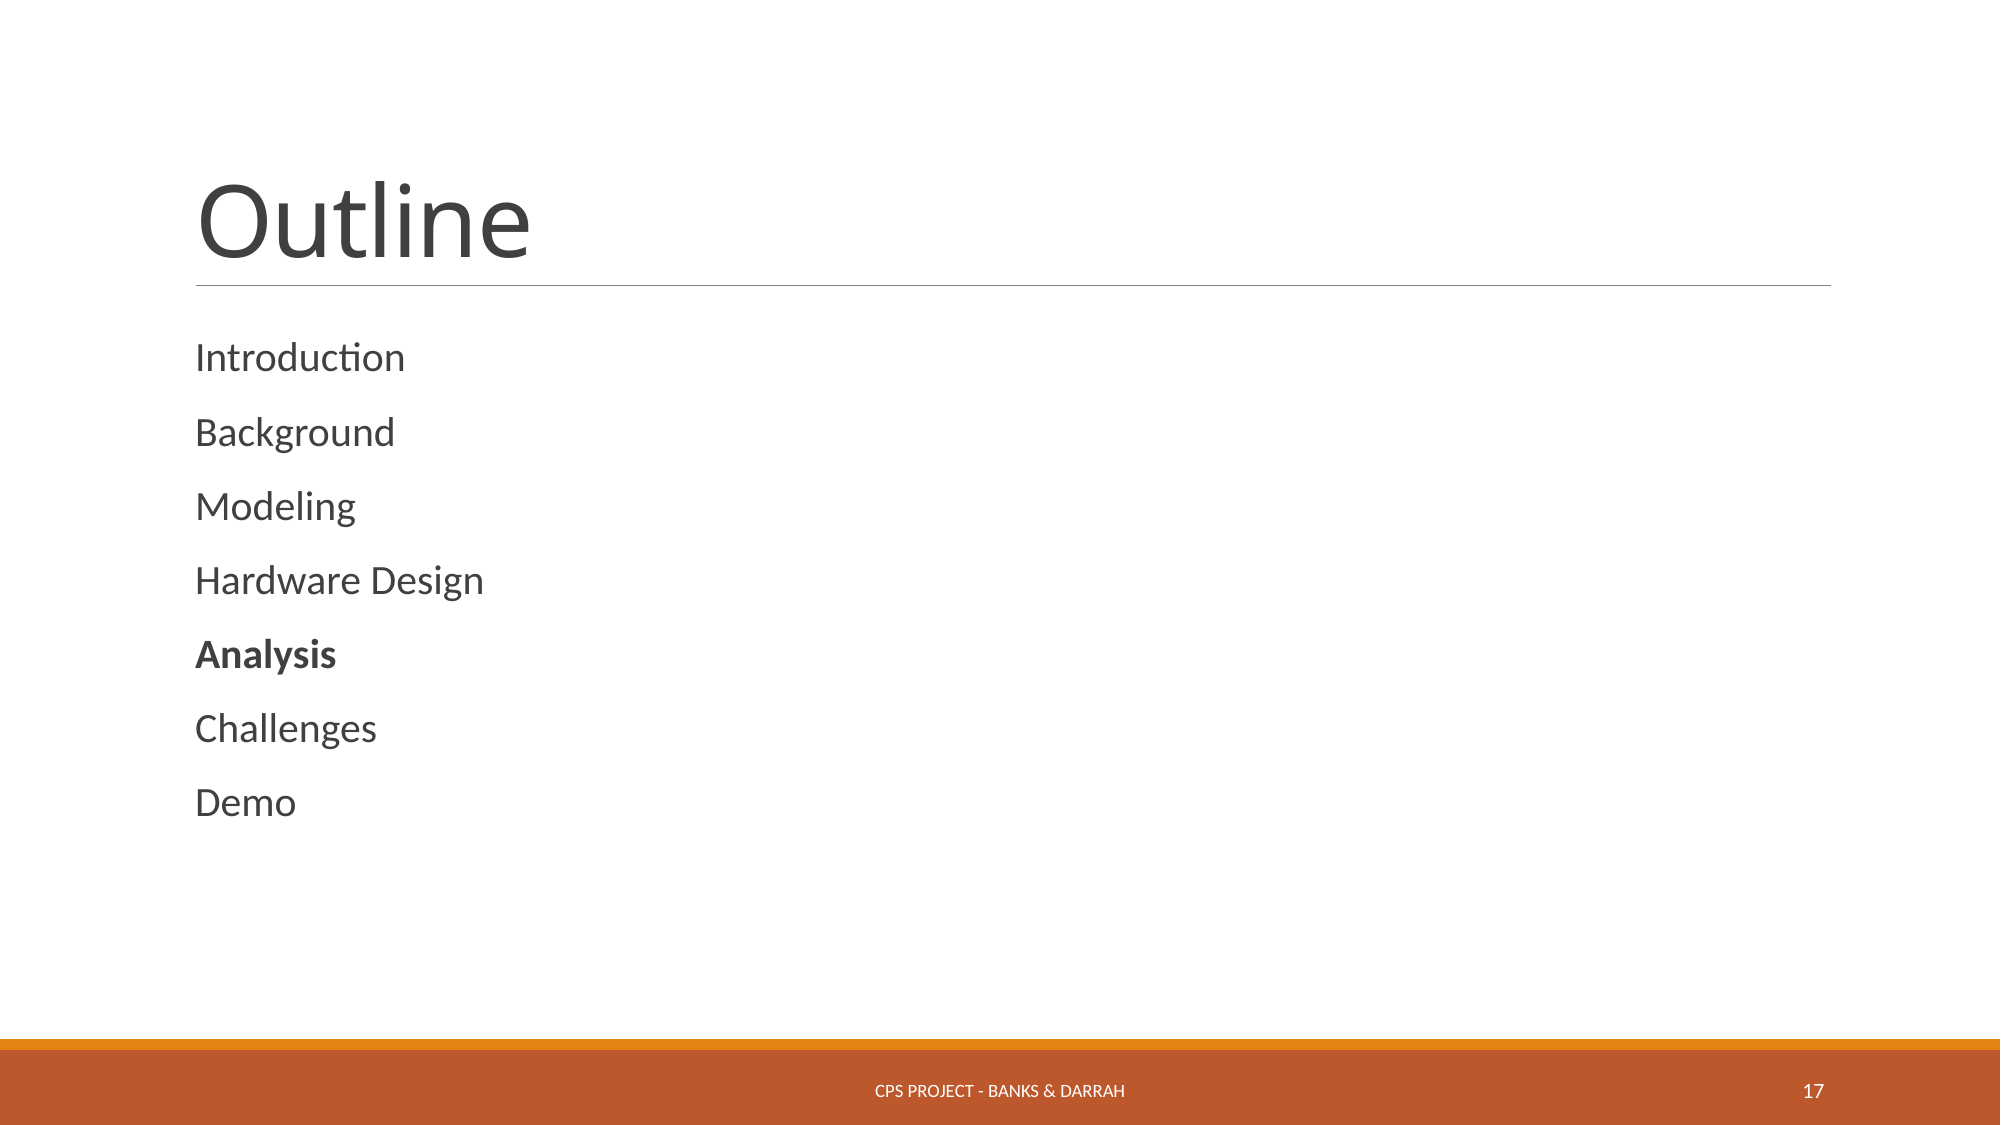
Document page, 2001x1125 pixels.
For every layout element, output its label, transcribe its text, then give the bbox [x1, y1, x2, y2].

slide_number 17 [1624, 1059, 1840, 1120]
footer CPS Project - Banks & Darrah [604, 1059, 1396, 1120]
list Introduction Background Modeling Hardware Design Analysis Challenges Demo [180, 328, 1080, 967]
title Outline [180, 47, 1830, 285]
